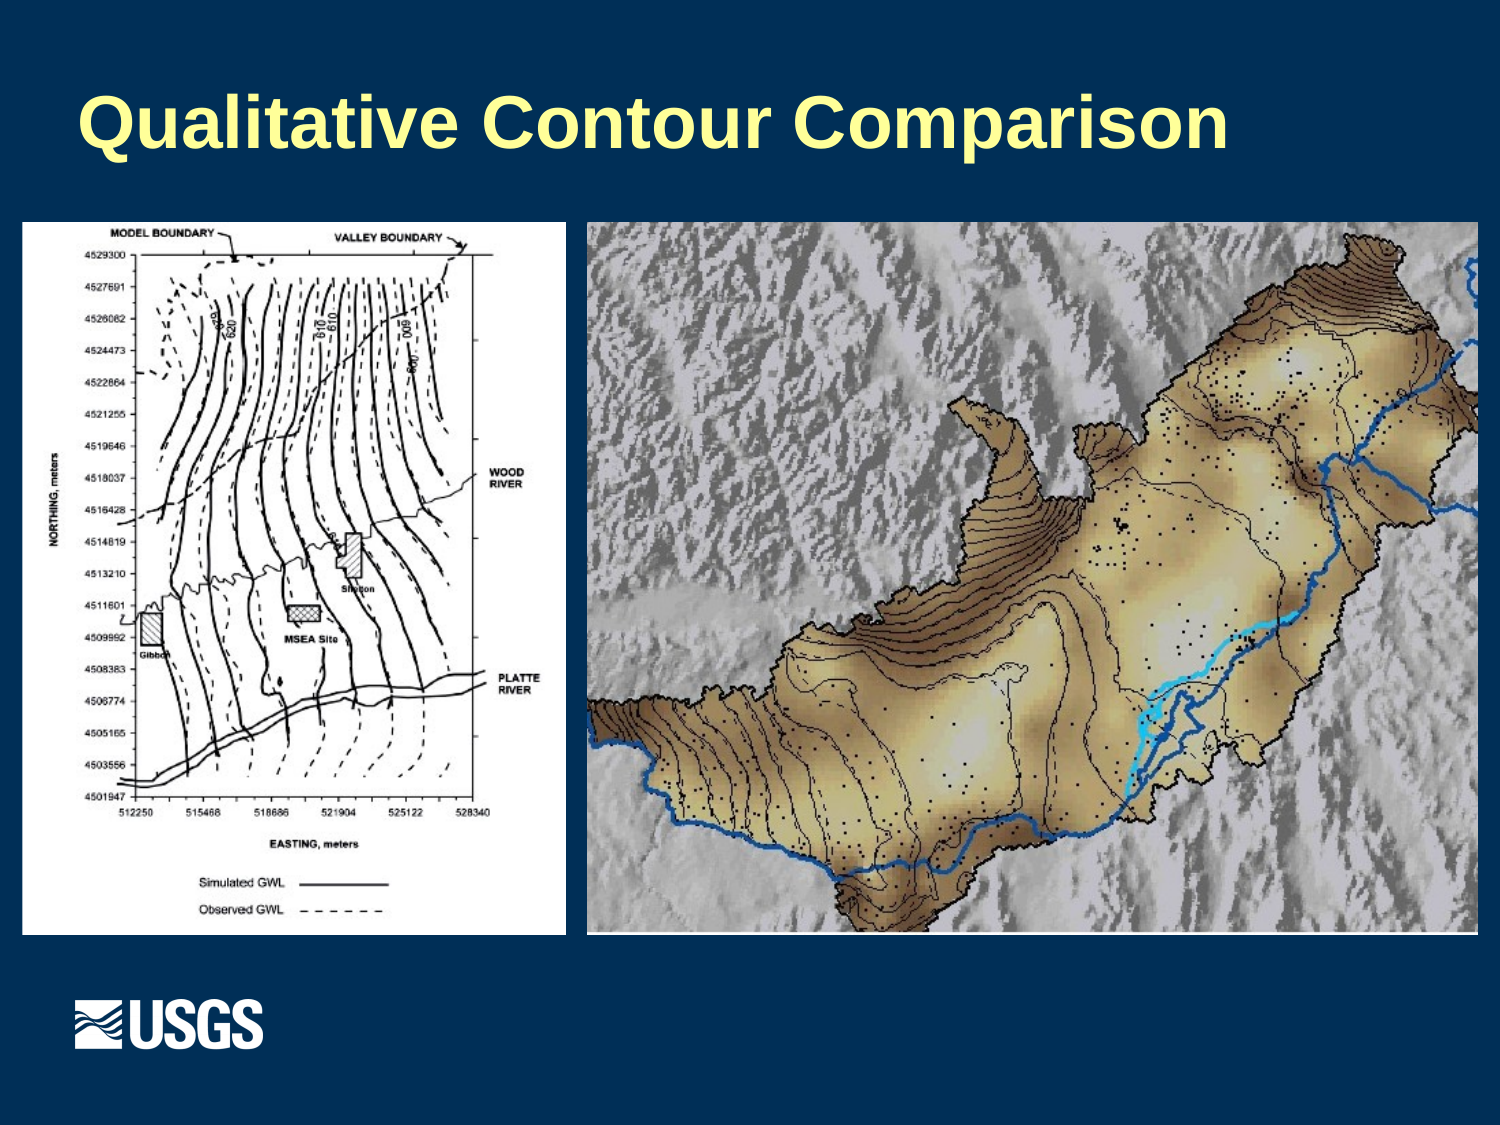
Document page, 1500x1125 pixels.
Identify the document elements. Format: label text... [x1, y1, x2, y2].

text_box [22, 222, 1478, 935]
title Qualitative Contour Comparison [62, 24, 1425, 213]
